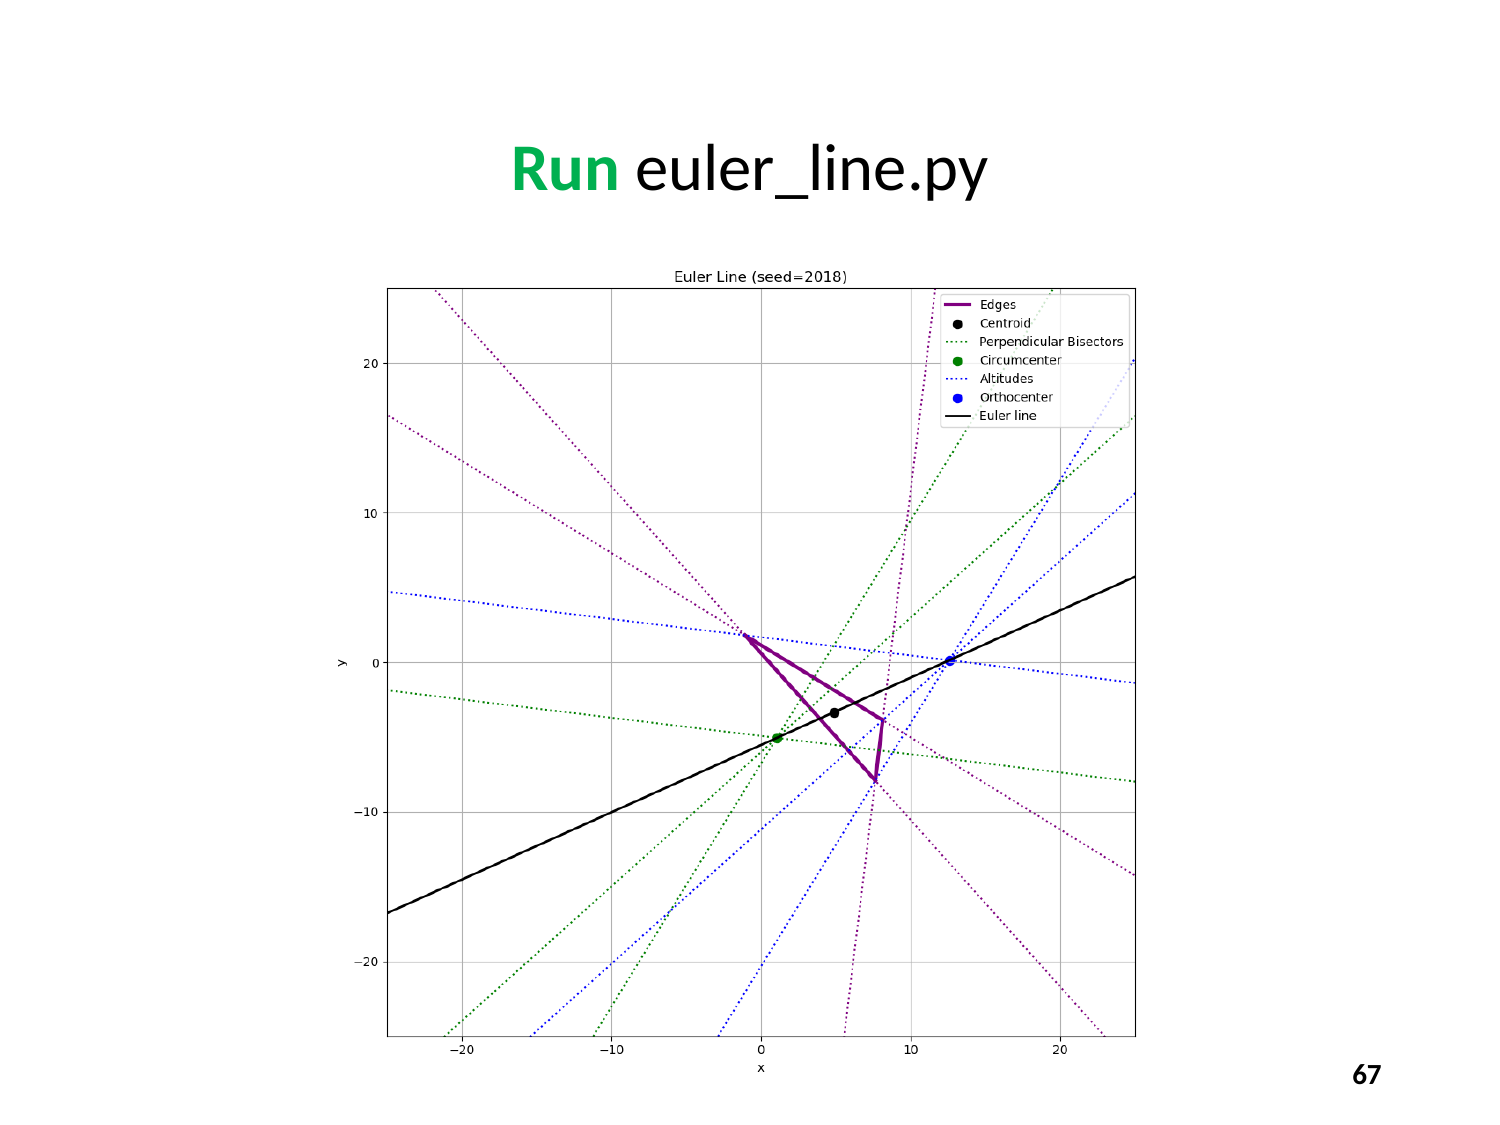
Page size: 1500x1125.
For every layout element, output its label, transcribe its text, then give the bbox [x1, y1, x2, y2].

picture [317, 232, 1183, 1088]
title Run euler_line.py [103, 59, 1397, 278]
slide_number 67 [1059, 1042, 1397, 1103]
